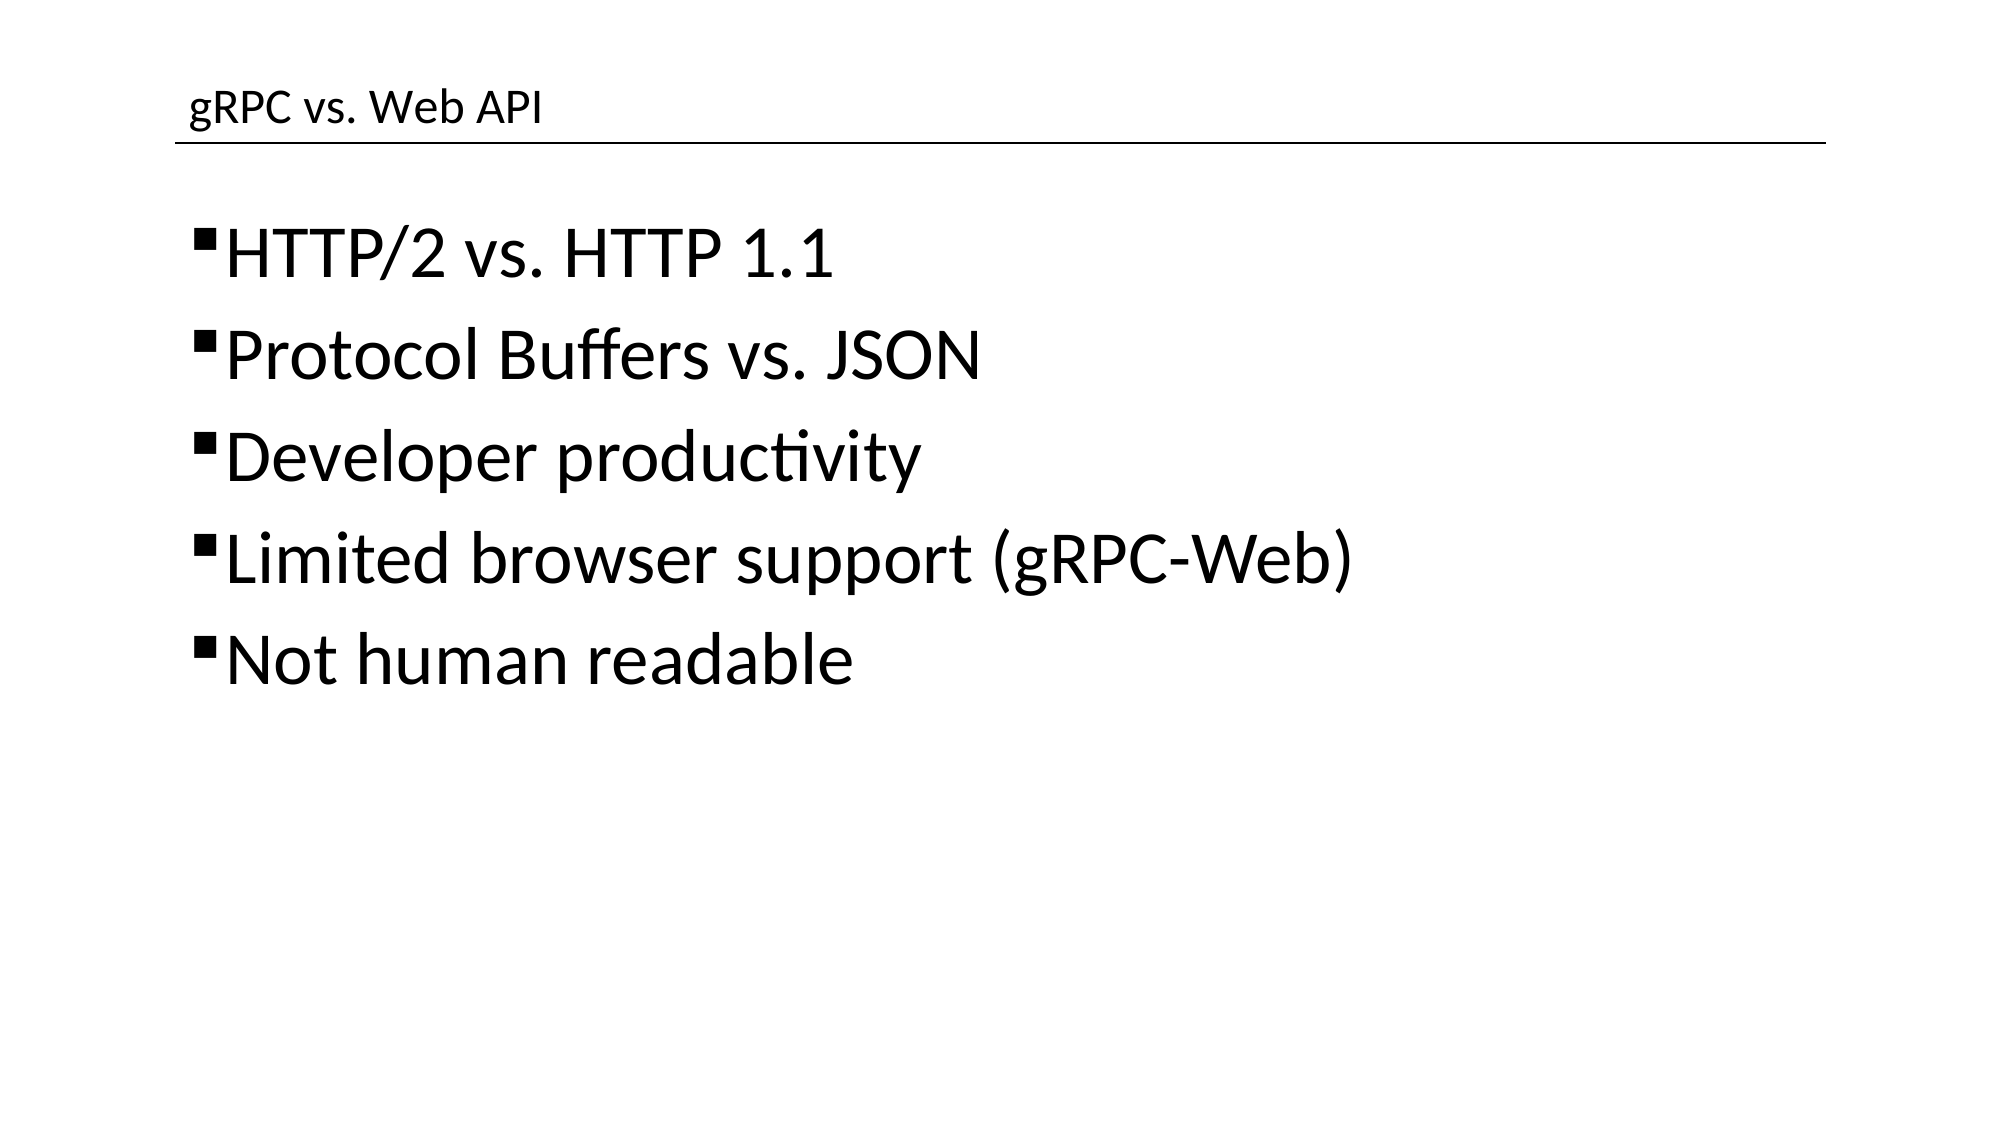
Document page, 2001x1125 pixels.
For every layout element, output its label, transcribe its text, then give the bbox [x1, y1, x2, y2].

list HTTP/2 vs. HTTP 1.1 Protocol Buffers vs. JSON Developer productivity Limited browser support (gRPC-Web) Not human readable [173, 205, 1899, 920]
table_header gRPC vs. Web API [175, 79, 1826, 142]
